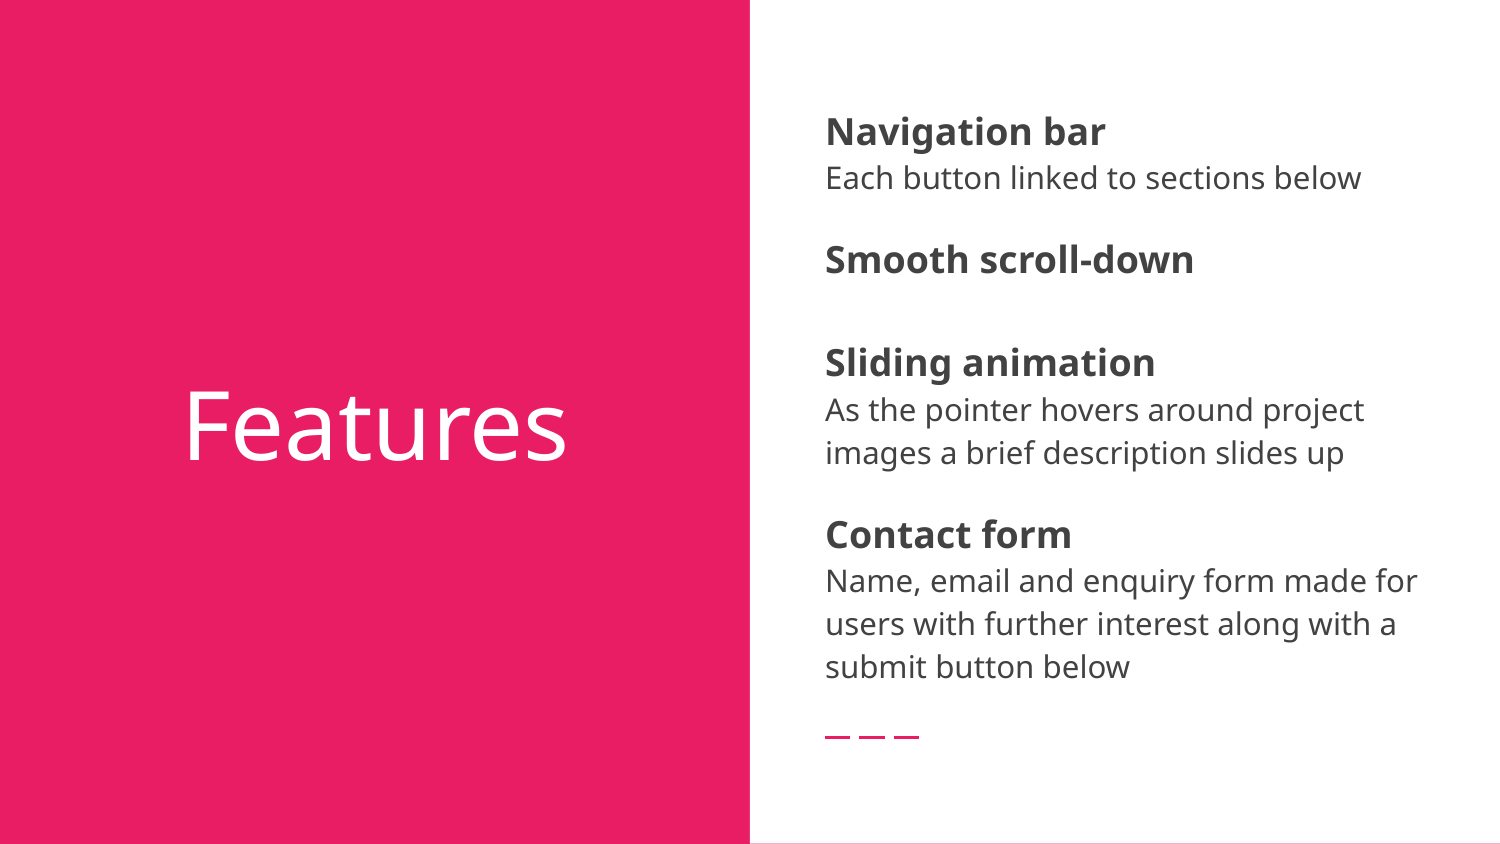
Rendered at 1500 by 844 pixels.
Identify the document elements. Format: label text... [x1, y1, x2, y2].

list Navigation bar Each button linked to sections below Smooth scroll-down Sliding animation As the pointer hovers around project images a brief description slides up Contact form Name, email and enquiry form made for users with further interest along with a submit button below [810, 53, 1455, 809]
title Features [43, 298, 708, 546]
